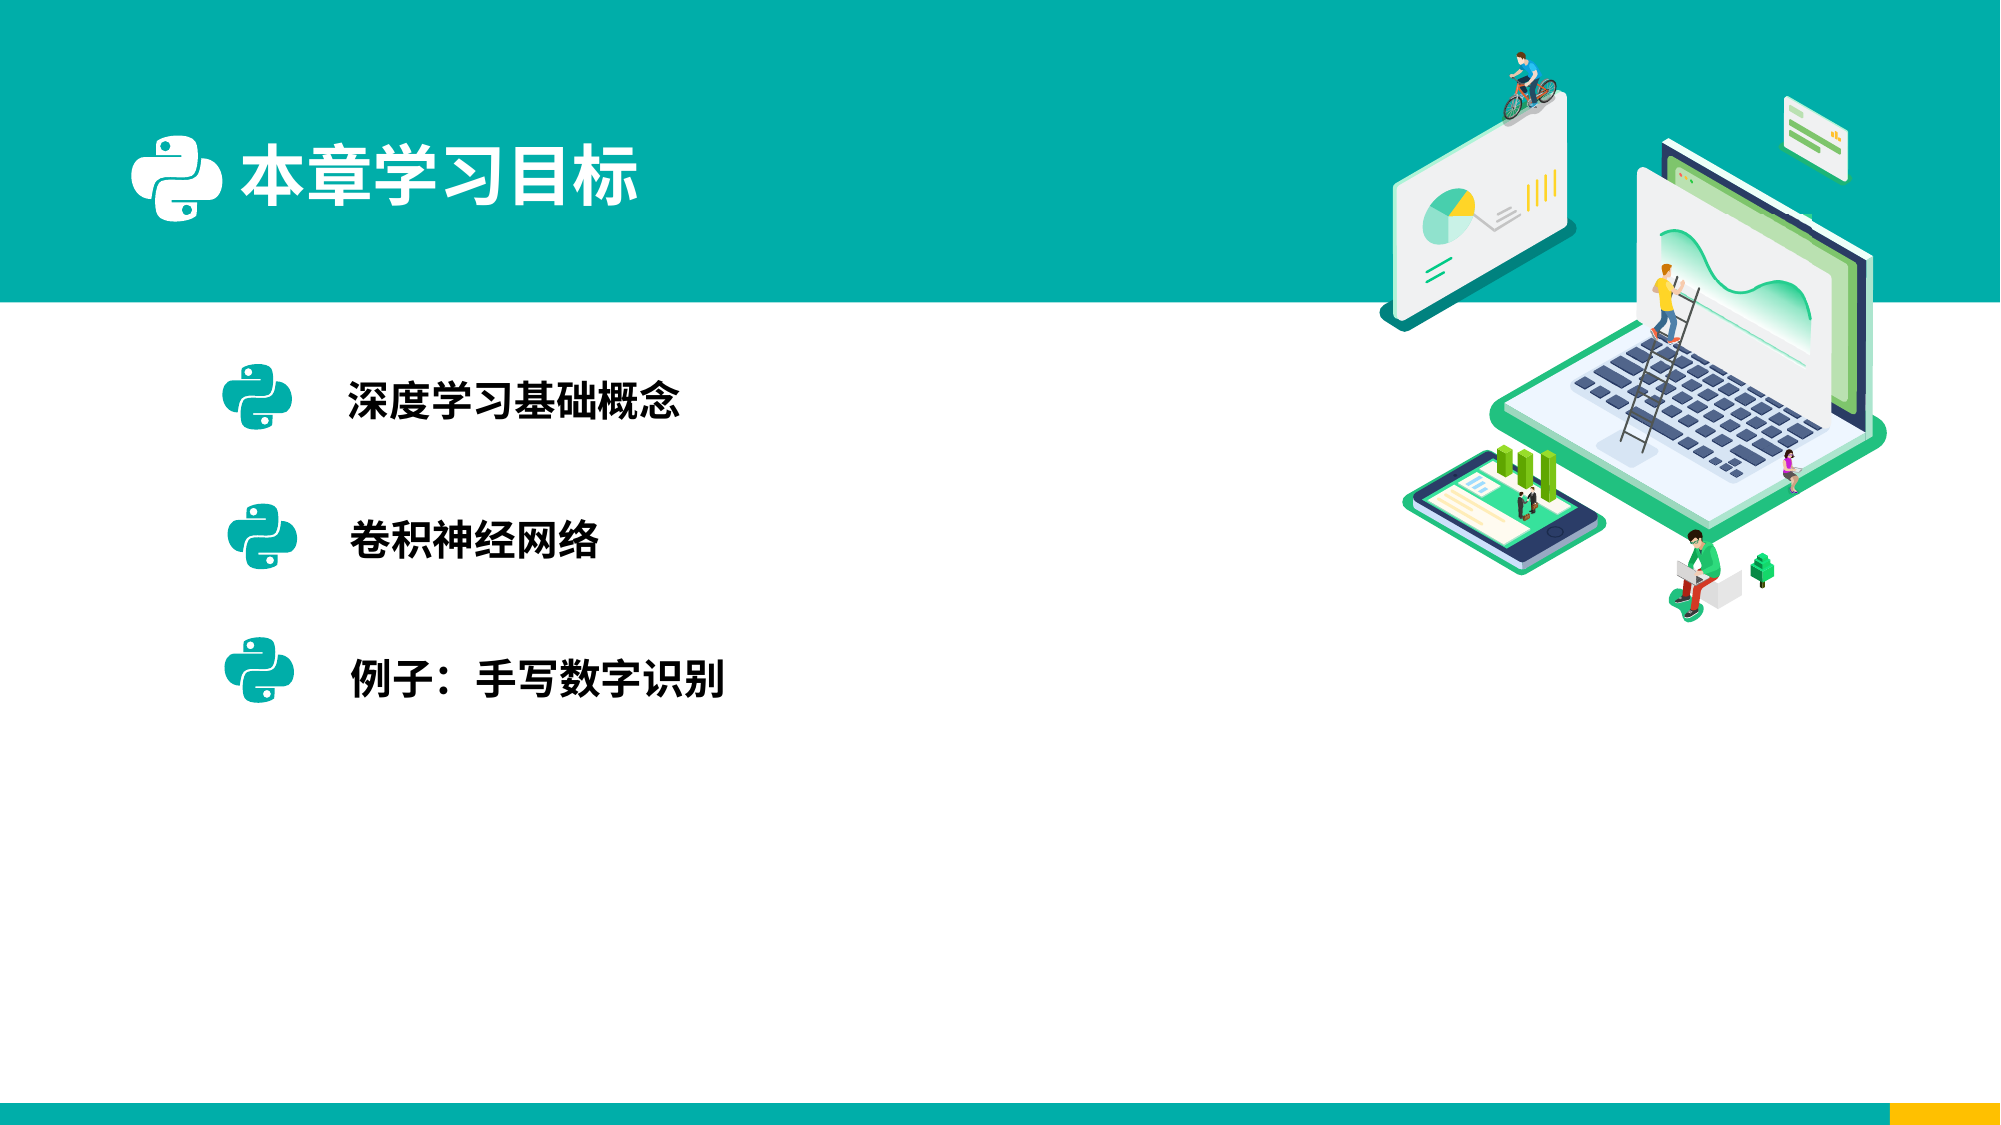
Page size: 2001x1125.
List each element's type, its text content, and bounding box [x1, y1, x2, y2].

text_box [0, 1103, 1889, 1125]
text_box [1378, 51, 1890, 626]
text_box [1889, 1102, 2000, 1125]
text_box [227, 503, 298, 570]
text_box 深度学习基础概念 [332, 367, 1378, 432]
text_box 深度学习基础概念 [1890, 367, 1900, 432]
text_box [224, 637, 294, 703]
text_box [0, 0, 2000, 304]
text_box 例子：手写数字识别 [335, 645, 742, 711]
title 本章学习目标 [224, 124, 969, 233]
text_box [155, 158, 223, 222]
text_box [222, 364, 292, 430]
text_box 卷积神经网络 [334, 506, 616, 571]
text_box [131, 135, 198, 200]
